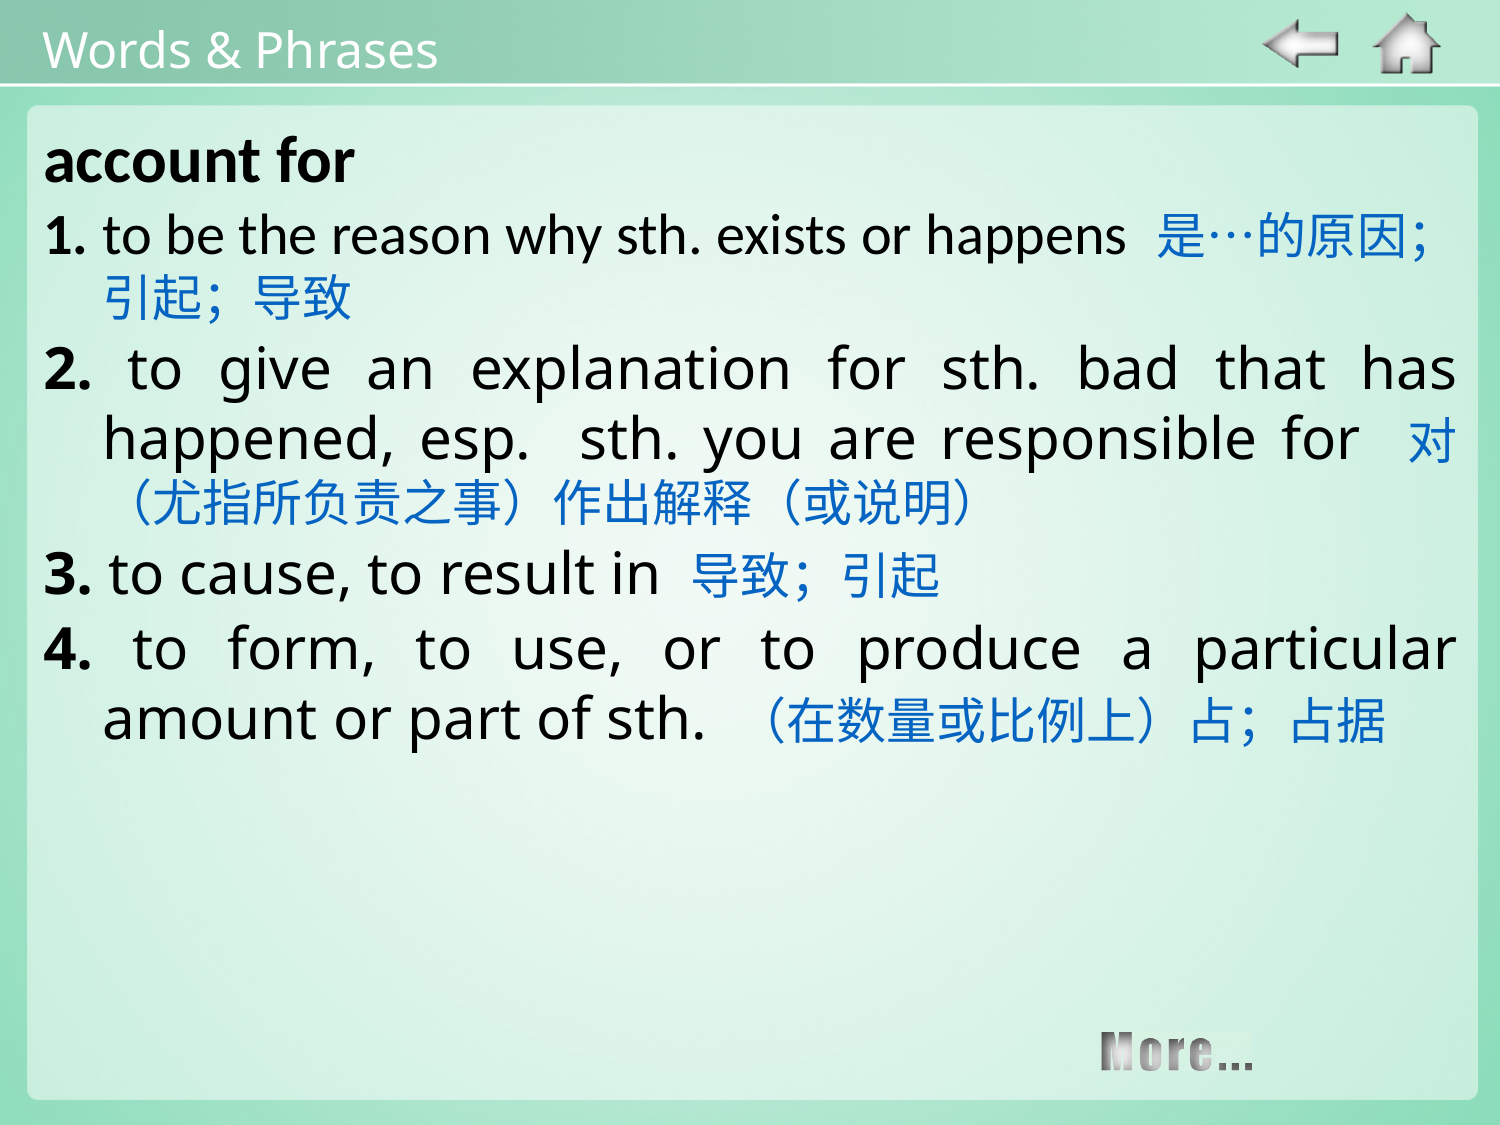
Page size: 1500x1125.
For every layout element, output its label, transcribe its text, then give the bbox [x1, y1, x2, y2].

text_box Words & Phrases [27, 11, 582, 87]
list account for 1. to be the reason why sth. exists or happens 是…的原因；引起；导致 2. to give an explanation for sth. bad that has happened, esp. sth. you are responsible for 对（尤指所负责之事）作出解释（或说明） 3. to cause, to result in 导致；引起 4. to form, to use, or to produce a particular amount or part of sth. （在数量或比例上）占；占据 [27, 108, 1473, 1054]
picture [0, 0, 1500, 1125]
